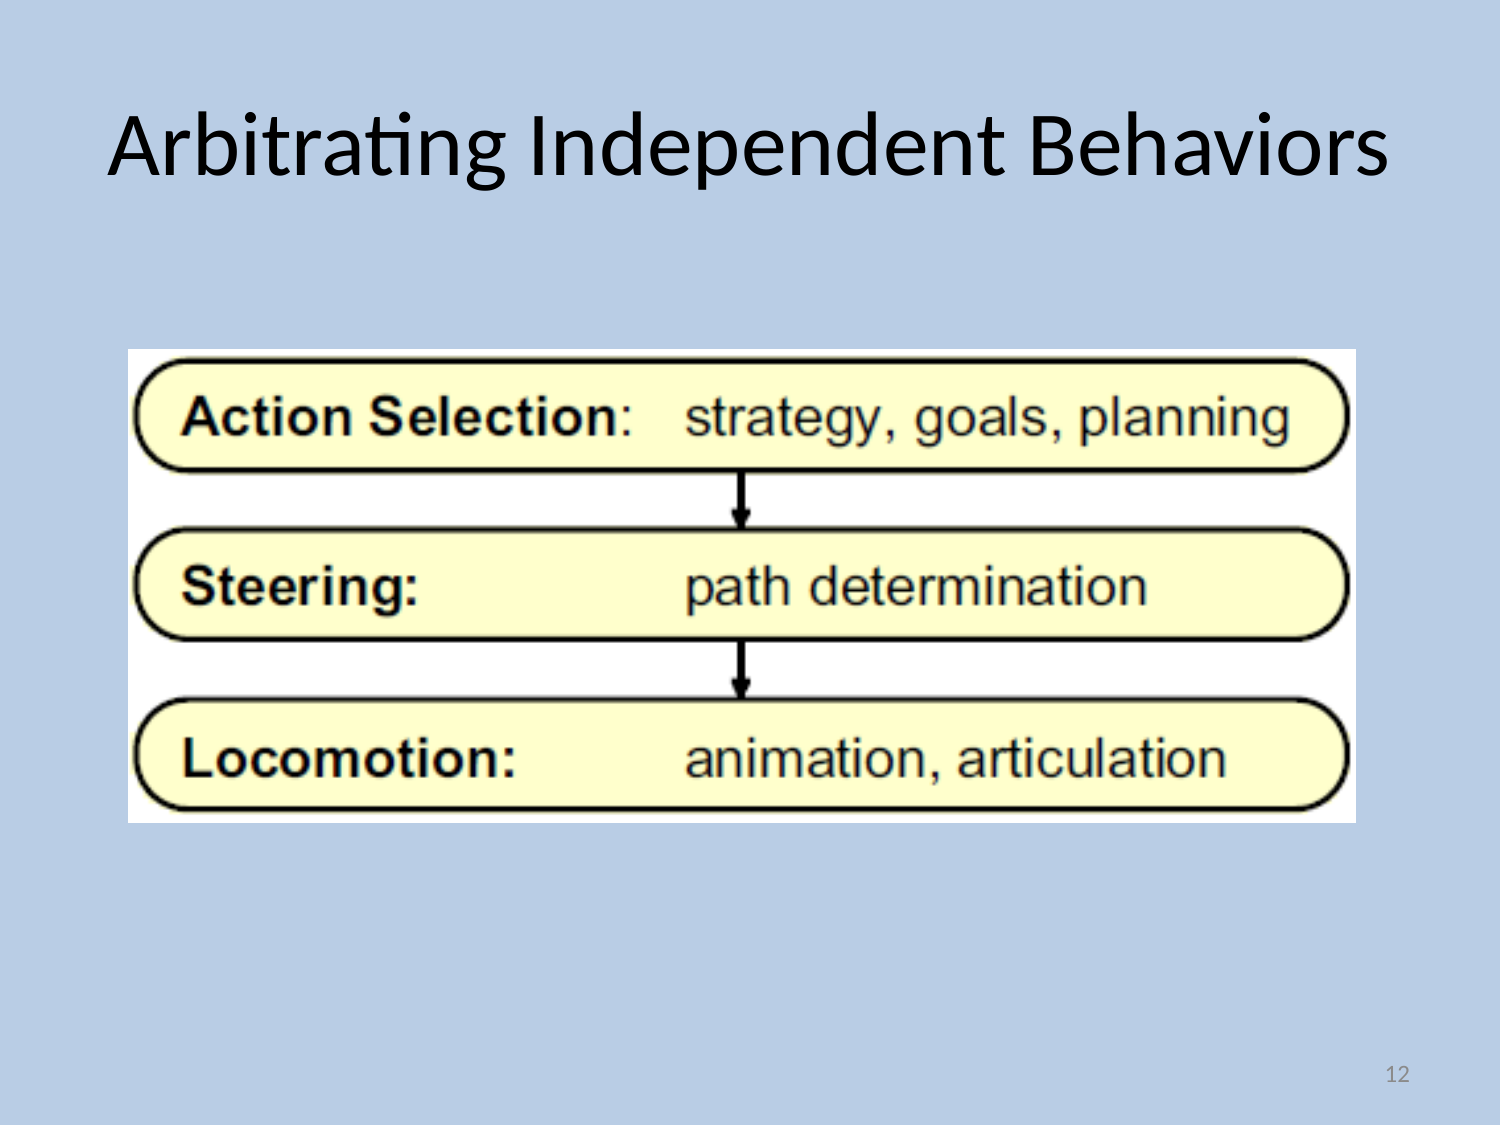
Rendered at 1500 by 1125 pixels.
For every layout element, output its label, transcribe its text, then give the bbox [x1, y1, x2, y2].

title Arbitrating Independent Behaviors [75, 45, 1425, 233]
slide_number 12 [1074, 1042, 1425, 1103]
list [128, 349, 1356, 823]
